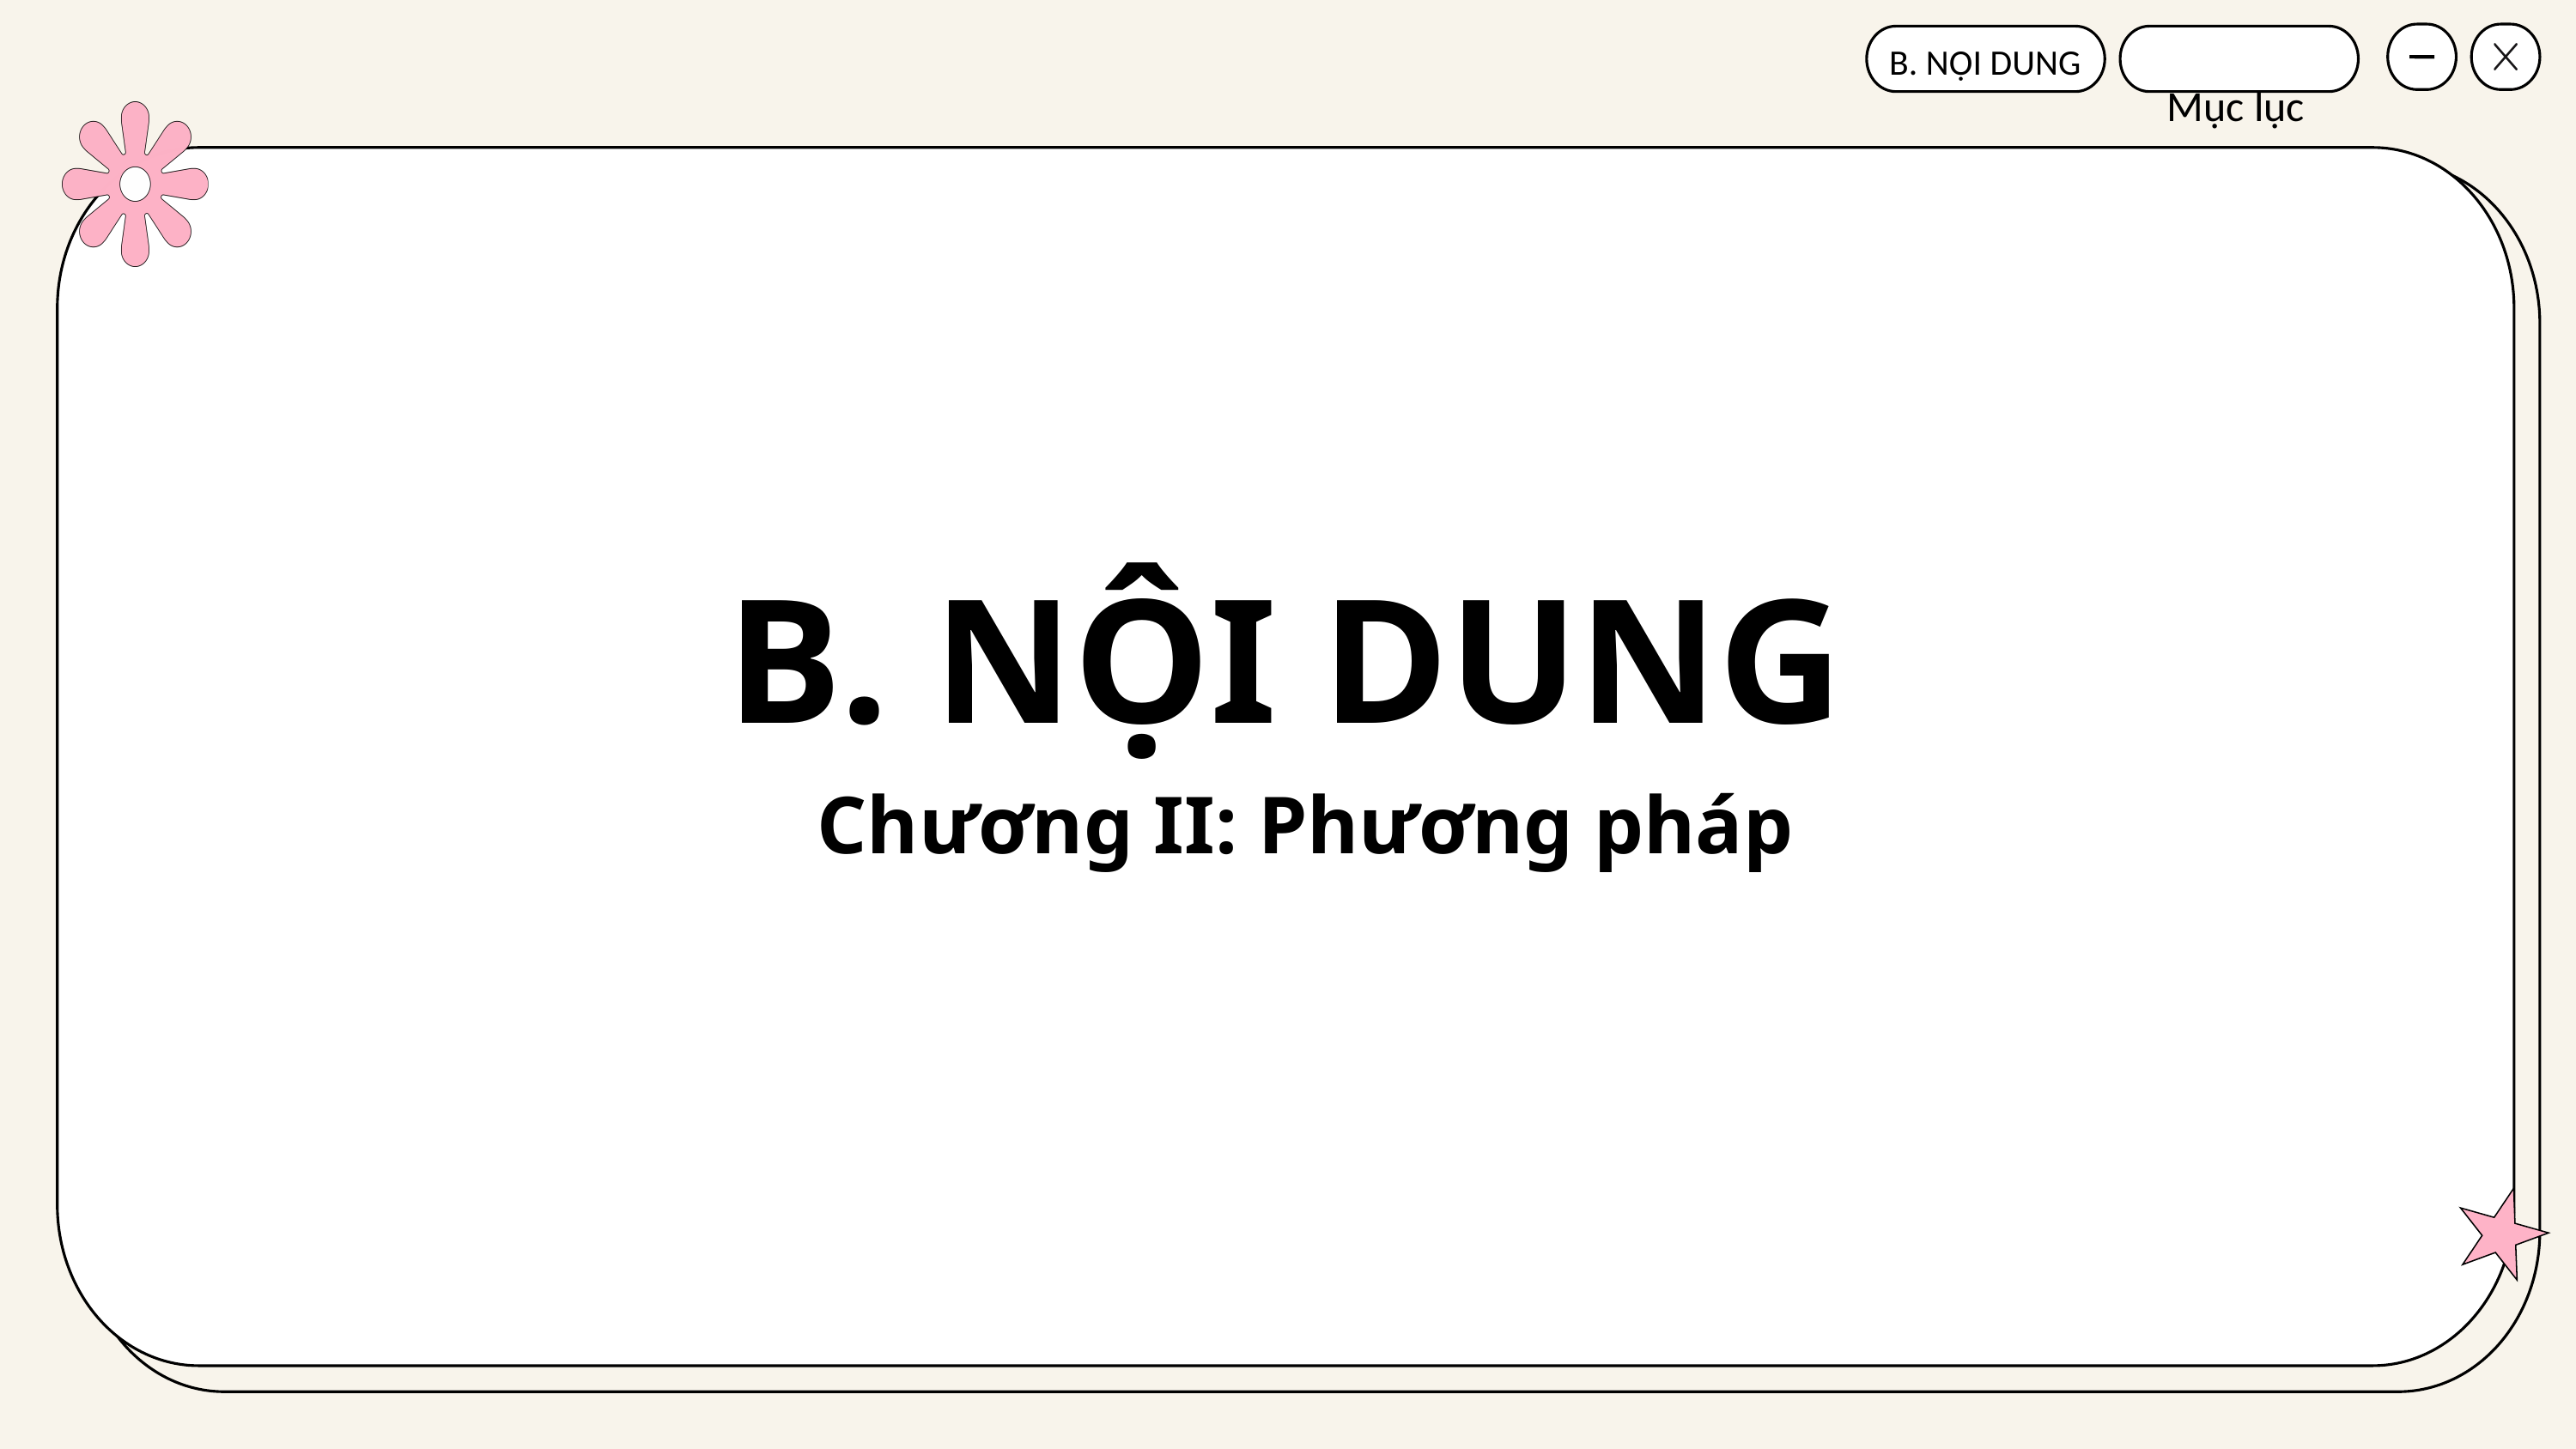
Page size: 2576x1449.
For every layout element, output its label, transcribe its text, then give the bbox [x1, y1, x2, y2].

text_box [1878, 26, 2093, 33]
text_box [2119, 0, 2541, 92]
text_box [57, 147, 2515, 1367]
text_box [62, 101, 209, 144]
text_box [1866, 34, 1876, 83]
text_box B. NỘI DUNG [1876, 33, 2115, 88]
text_box [1883, 88, 2088, 92]
text_box Mục lục [1544, 0, 2576, 130]
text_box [2521, 163, 2541, 1185]
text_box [82, 1281, 2541, 1392]
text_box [2455, 1186, 2549, 1275]
